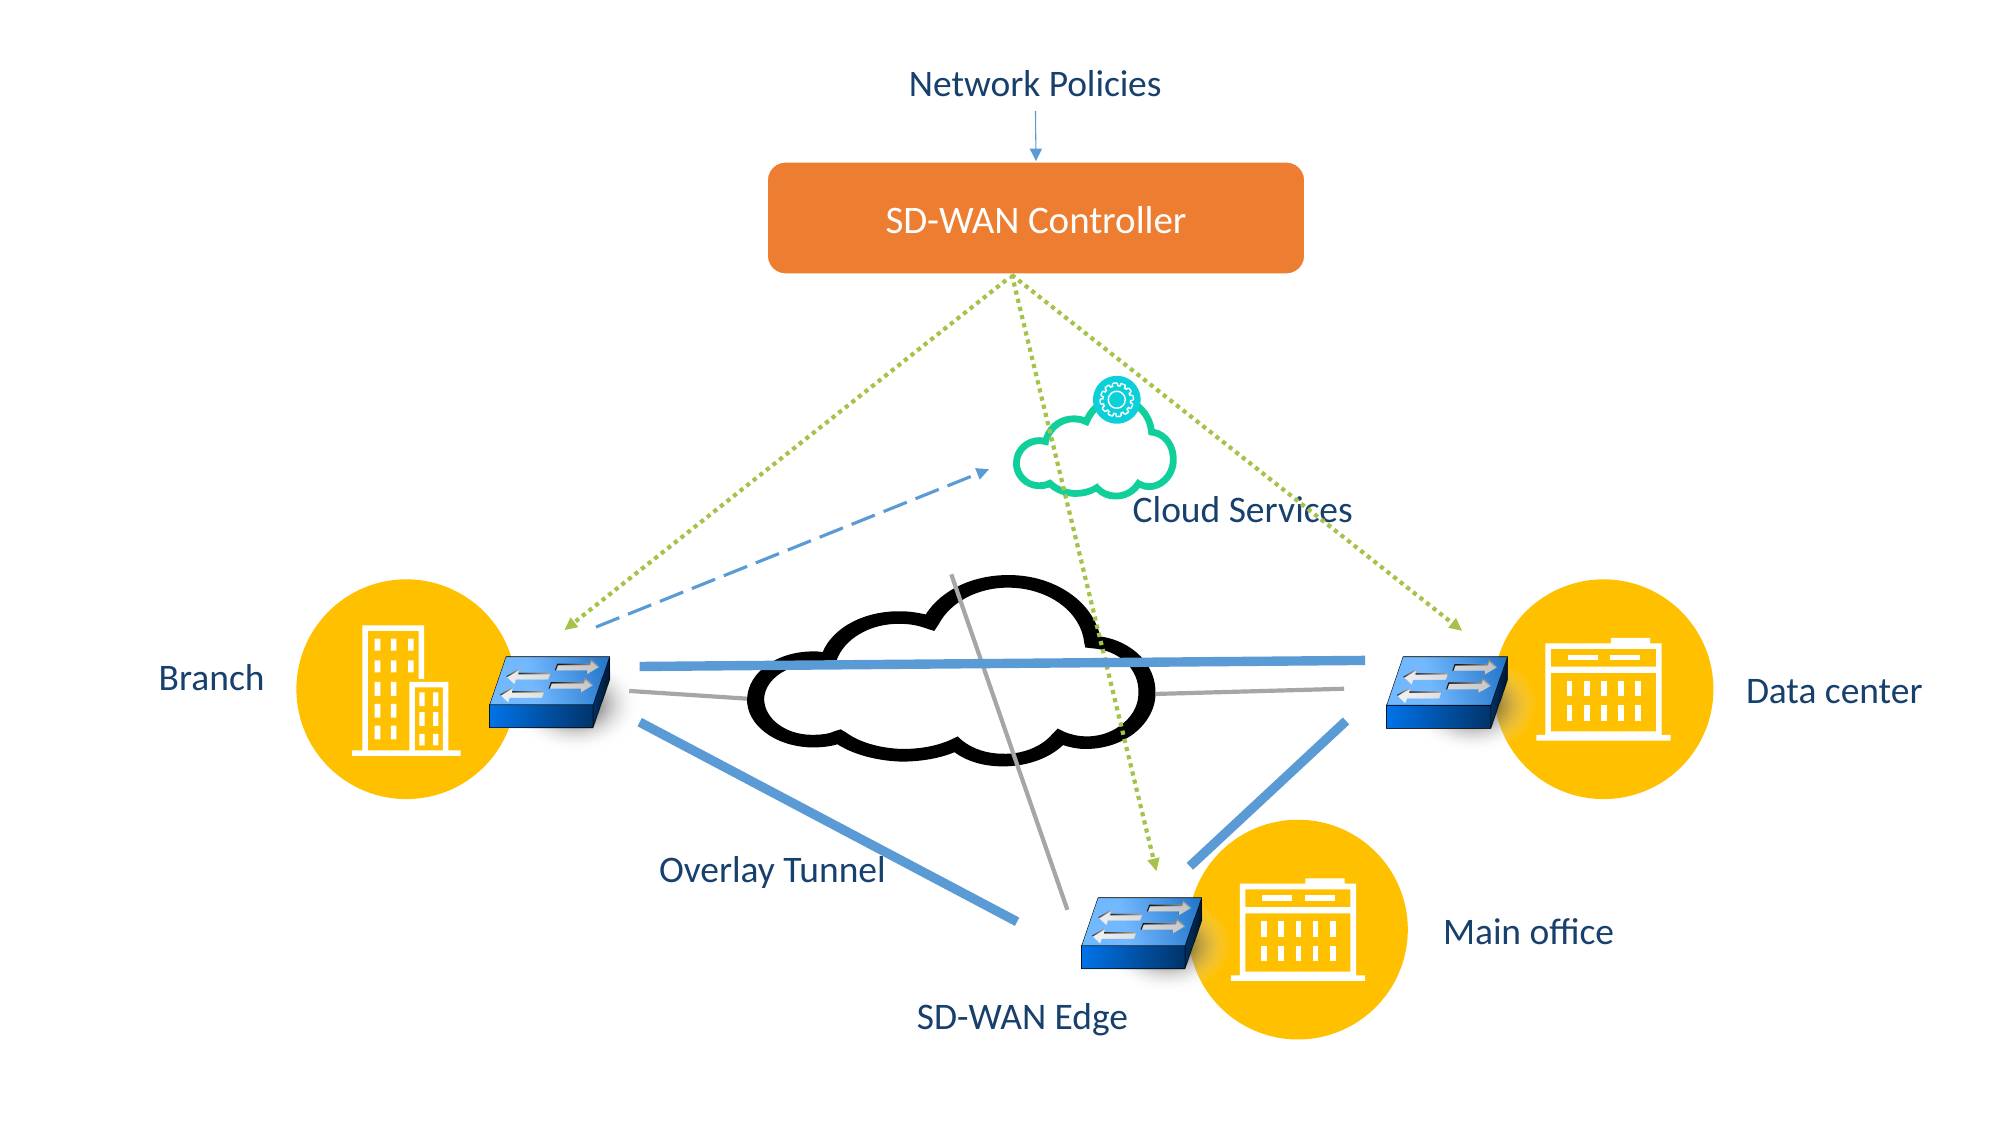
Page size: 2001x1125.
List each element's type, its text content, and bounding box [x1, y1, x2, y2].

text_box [639, 660, 1366, 667]
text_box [1157, 688, 1345, 694]
text_box Data center [1745, 666, 1923, 712]
text_box Network Policies [894, 51, 1177, 112]
picture [1081, 870, 1232, 992]
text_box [1018, 872, 1068, 910]
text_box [639, 722, 1018, 922]
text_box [1157, 274, 1463, 631]
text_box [1011, 667, 1157, 872]
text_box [596, 469, 989, 628]
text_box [296, 579, 517, 800]
text_box SD-WAN Controller [764, 159, 1308, 274]
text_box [1493, 579, 1714, 800]
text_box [1189, 720, 1347, 867]
text_box Branch [158, 652, 265, 699]
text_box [1188, 819, 1408, 1040]
text_box [775, 631, 866, 660]
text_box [640, 690, 748, 699]
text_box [1011, 274, 1157, 660]
text_box Main office [1443, 906, 1615, 952]
text_box [747, 670, 787, 722]
picture [1386, 630, 1538, 752]
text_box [564, 274, 1011, 631]
text_box SD-WAN Edge [902, 984, 1144, 1044]
picture [489, 629, 640, 751]
